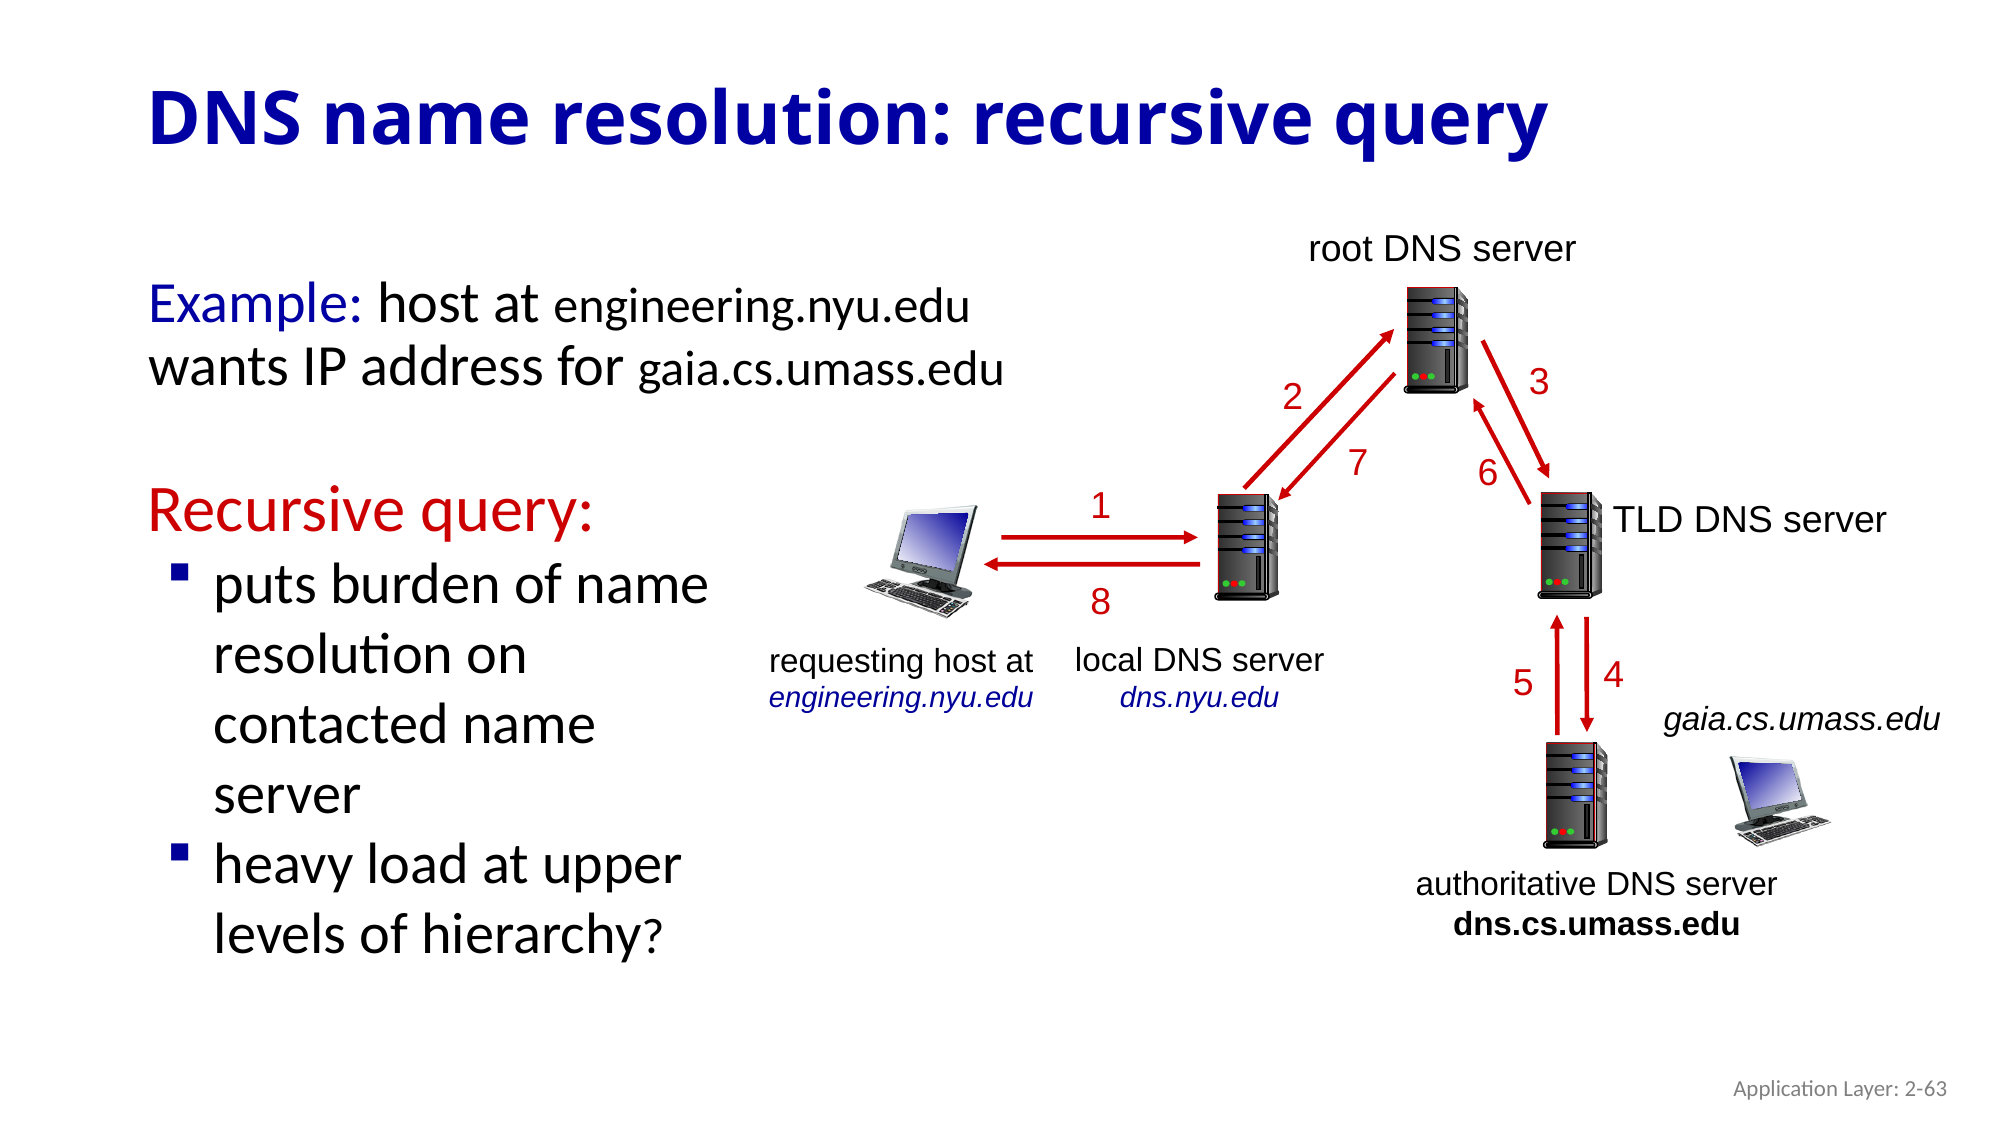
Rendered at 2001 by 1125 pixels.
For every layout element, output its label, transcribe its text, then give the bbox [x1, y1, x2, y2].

text_box 8 [1075, 569, 1127, 629]
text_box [1045, 631, 1354, 722]
title DNS name resolution: recursive query [131, 47, 1856, 195]
text_box [1550, 614, 1564, 736]
text_box 4 [1588, 642, 1639, 703]
text_box [1001, 531, 1198, 544]
text_box [1473, 398, 1530, 505]
text_box 2 [1267, 364, 1318, 425]
text_box [1318, 328, 1395, 411]
text_box Recursive query: puts burden of name resolution on contacted name server heavy load at upper levels of hierarchy? [132, 457, 741, 990]
text_box gaia.cs.umass.edu [1648, 690, 1957, 745]
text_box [1538, 492, 1603, 599]
text_box authoritative DNS server dns.cs.umass.edu [1400, 855, 1794, 950]
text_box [1543, 742, 1608, 848]
text_box [1516, 410, 1550, 479]
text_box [1214, 494, 1280, 600]
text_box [1404, 287, 1469, 393]
text_box 7 [1332, 430, 1384, 491]
text_box 5 [1498, 650, 1549, 711]
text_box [1726, 752, 1856, 854]
text_box [1580, 616, 1594, 732]
text_box 6 [1462, 440, 1514, 501]
text_box [1280, 373, 1395, 500]
text_box 3 [1441, 349, 1638, 410]
text_box Example: host at engineering.nyu.edu wants IP address for gaia.cs.umass.edu [112, 265, 1042, 440]
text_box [836, 500, 982, 627]
text_box 1 [1075, 473, 1127, 534]
text_box TLD DNS server [1585, 487, 1915, 548]
text_box requesting host at engineering.nyu.edu [754, 631, 1045, 721]
text_box [983, 558, 1201, 571]
slide_number Application Layer: 2-63 [1512, 1056, 1963, 1117]
text_box root DNS server [1277, 216, 1608, 277]
